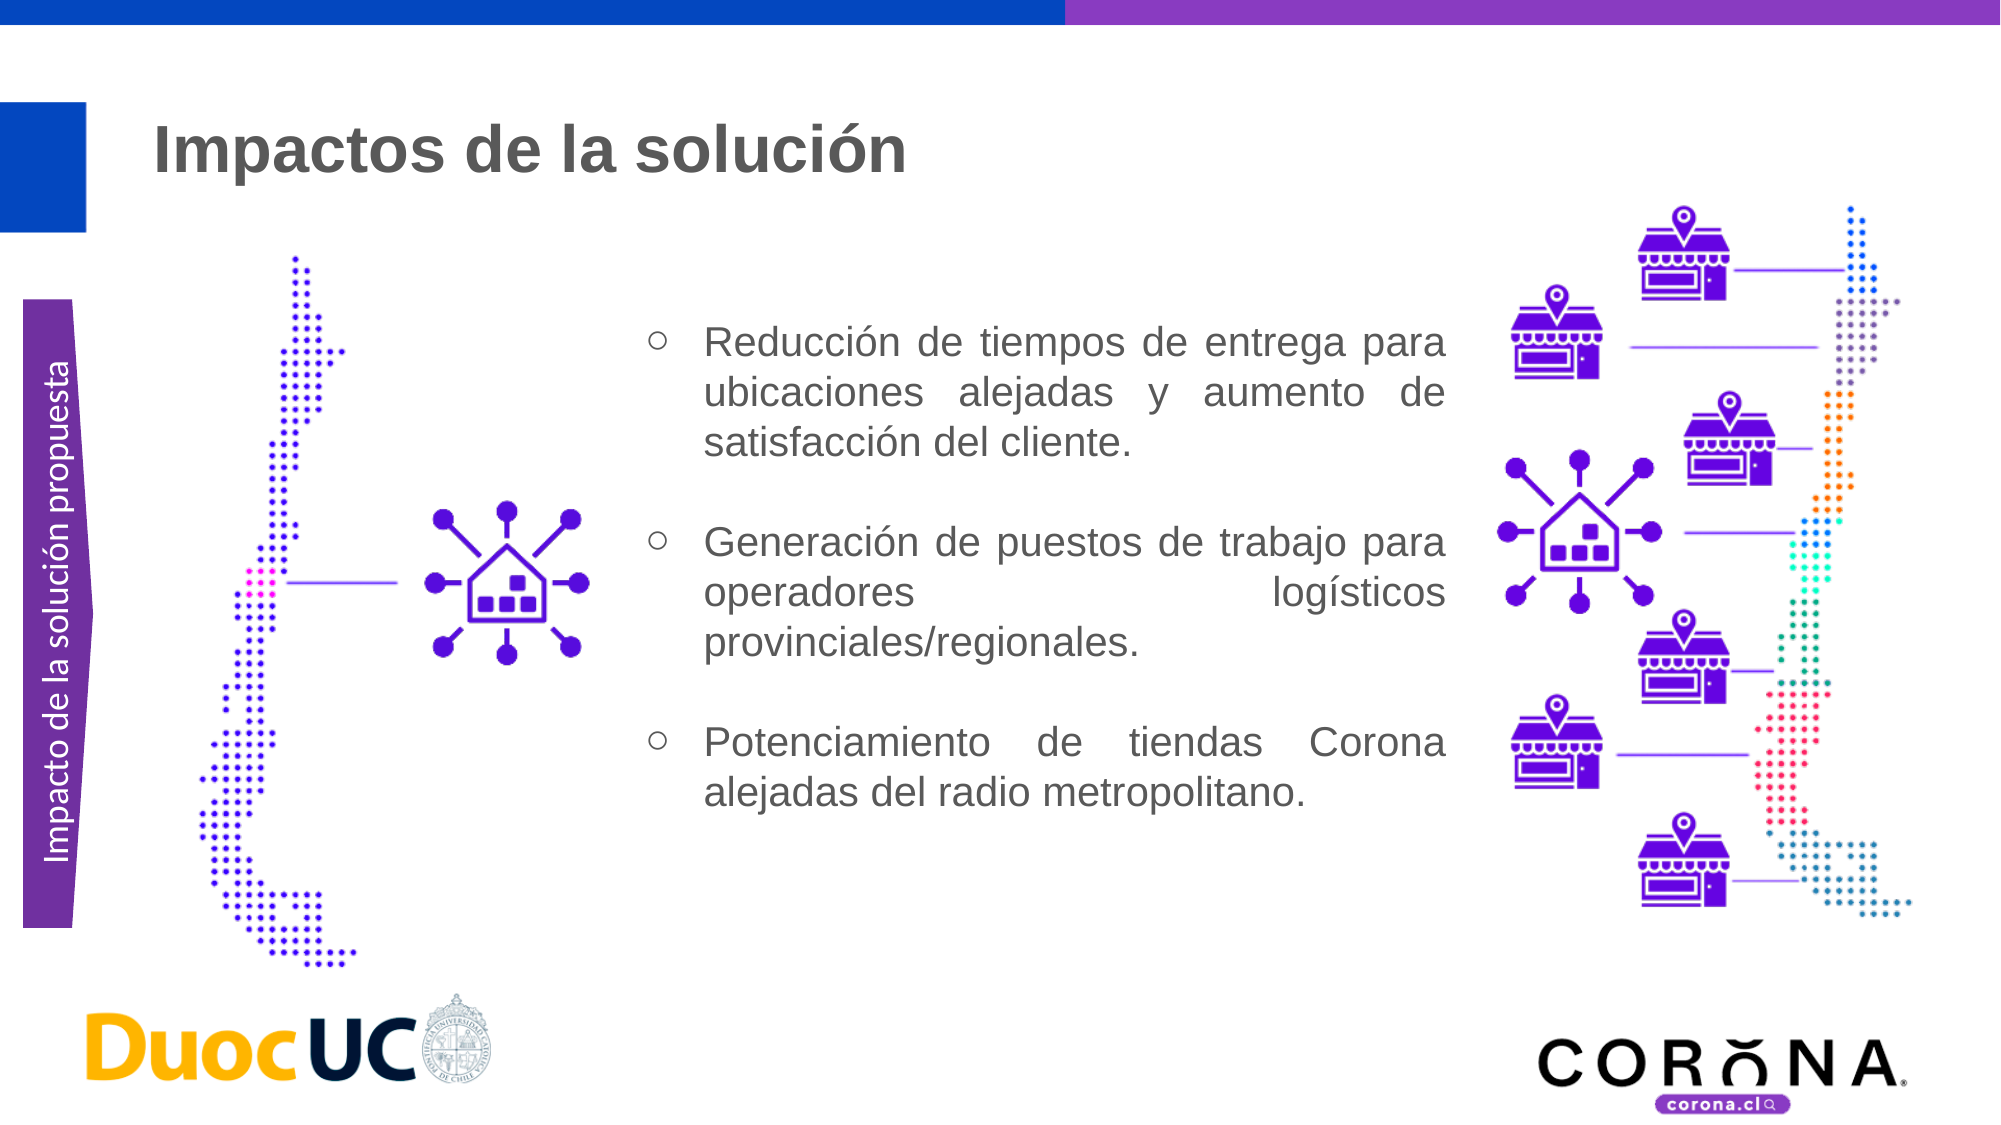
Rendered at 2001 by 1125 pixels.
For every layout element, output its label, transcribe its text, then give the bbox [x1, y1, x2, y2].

text_box Reducción de tiempos de entrega para ubicaciones alejadas y aumento de satisfacción del cliente. Generación de puestos de trabajo para operadores logísticos provinciales/regionales. Potenciamiento de tiendas Corona alejadas del radio metropolitano. [666, 299, 1435, 836]
text_box [84, 478, 94, 750]
slide_number ‹#› [1550, 1059, 2000, 1119]
text_box Impacto de la solución propuesta [23, 299, 84, 926]
picture [0, 0, 2001, 1125]
title Impactos de la solución [139, 107, 1062, 214]
